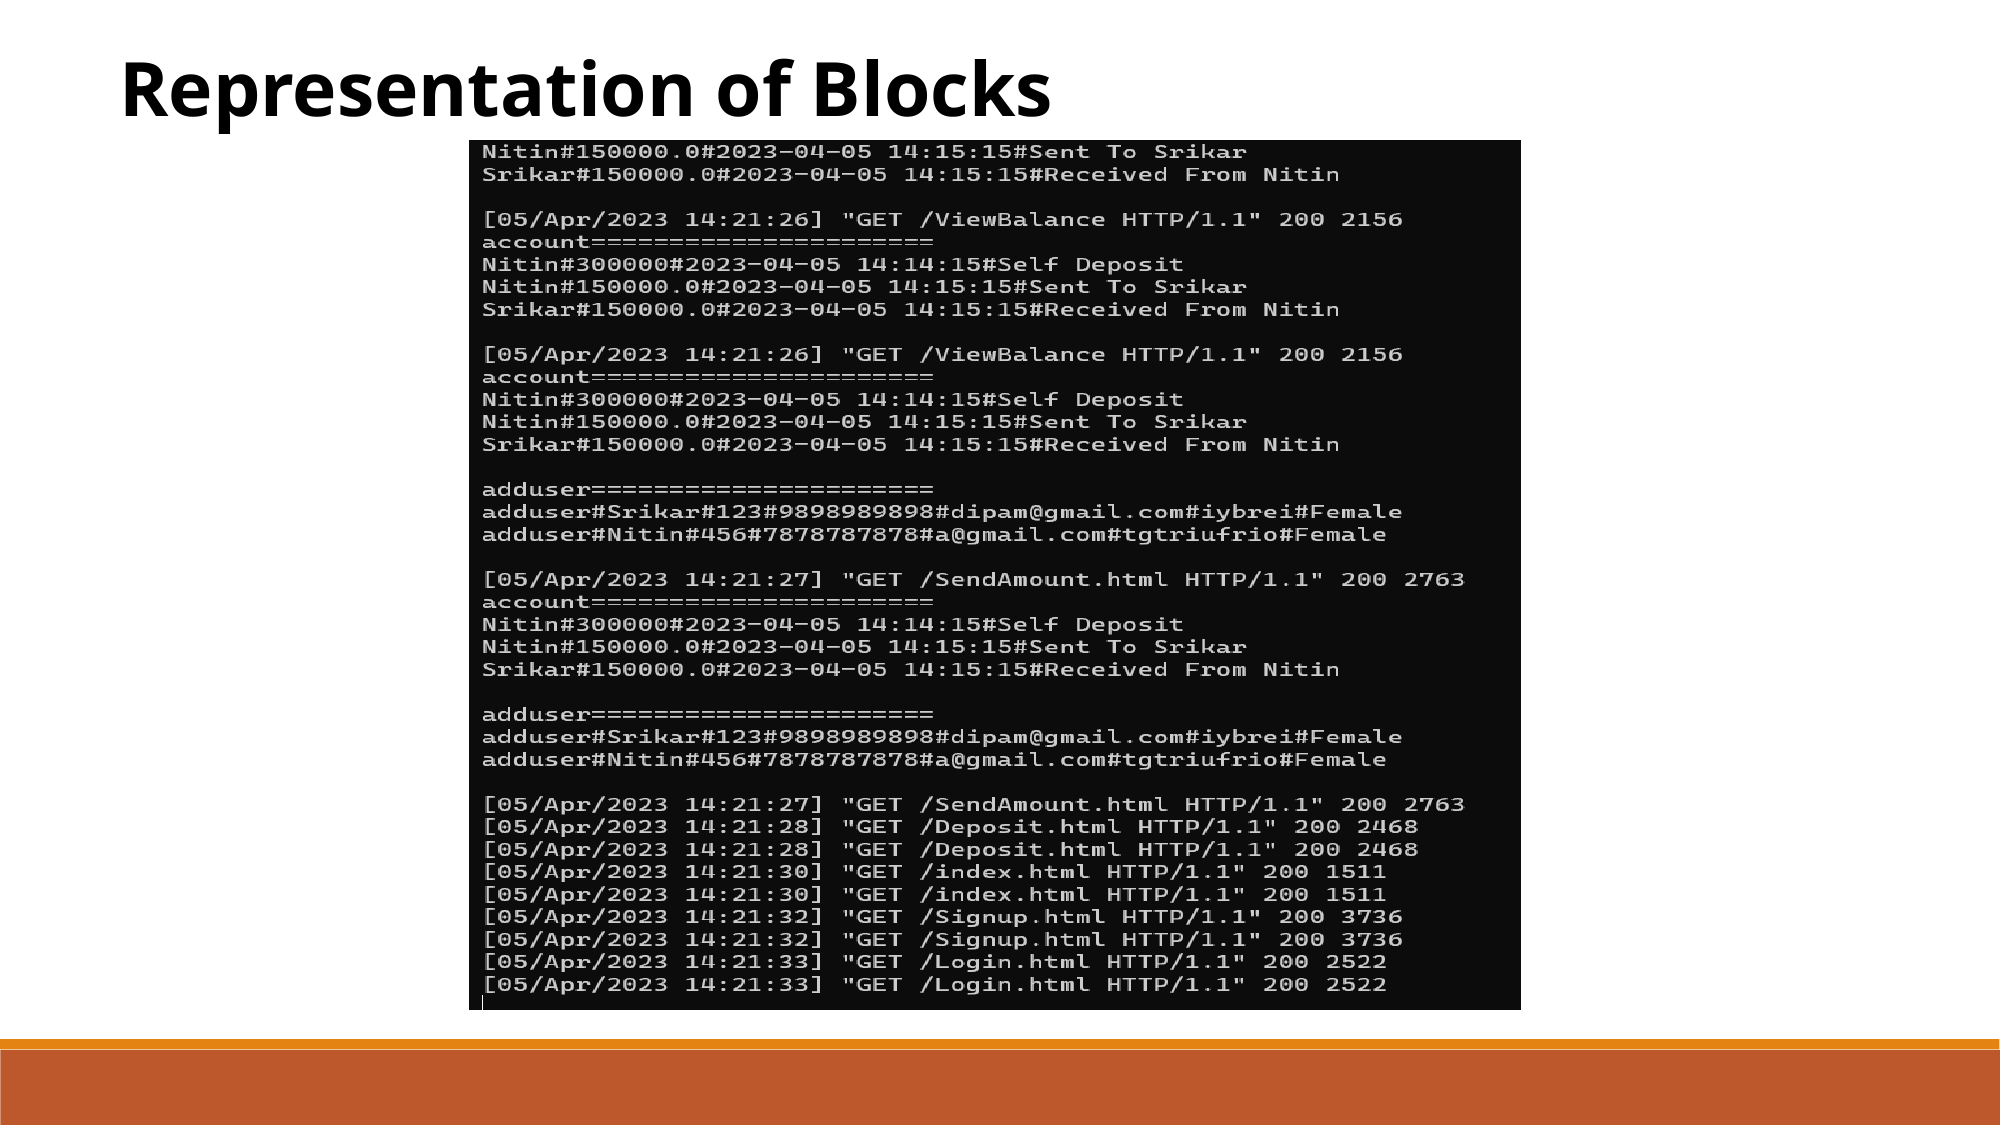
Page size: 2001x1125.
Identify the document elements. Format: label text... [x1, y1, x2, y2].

picture [468, 139, 1521, 1010]
text_box Representation of Blocks [104, 33, 1105, 139]
